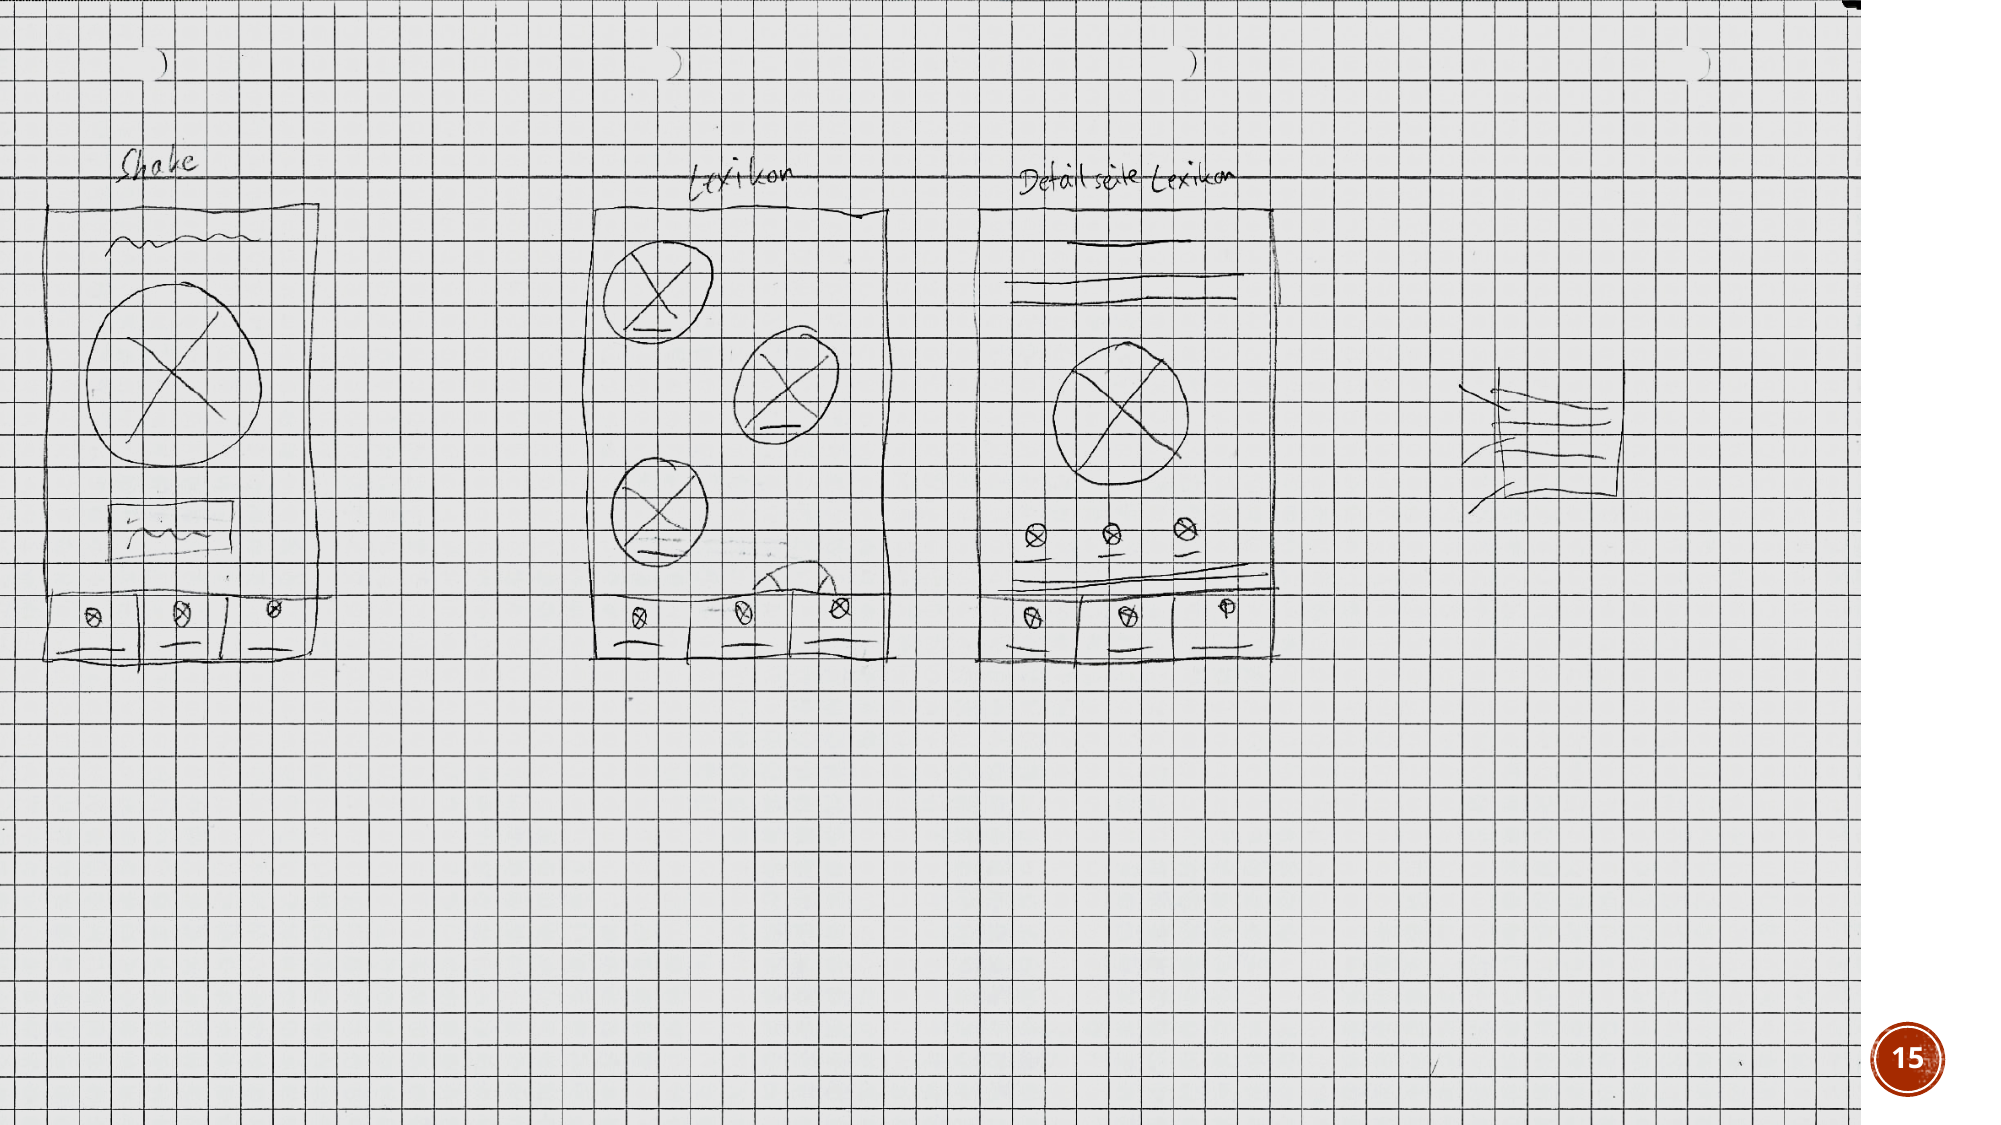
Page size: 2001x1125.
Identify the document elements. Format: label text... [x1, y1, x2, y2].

slide_number 15 [1855, 1028, 1961, 1089]
picture [1601, 1, 1859, 1125]
picture [0, 1, 212, 1125]
picture [213, 0, 1598, 1125]
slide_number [1601, 1028, 1844, 1089]
